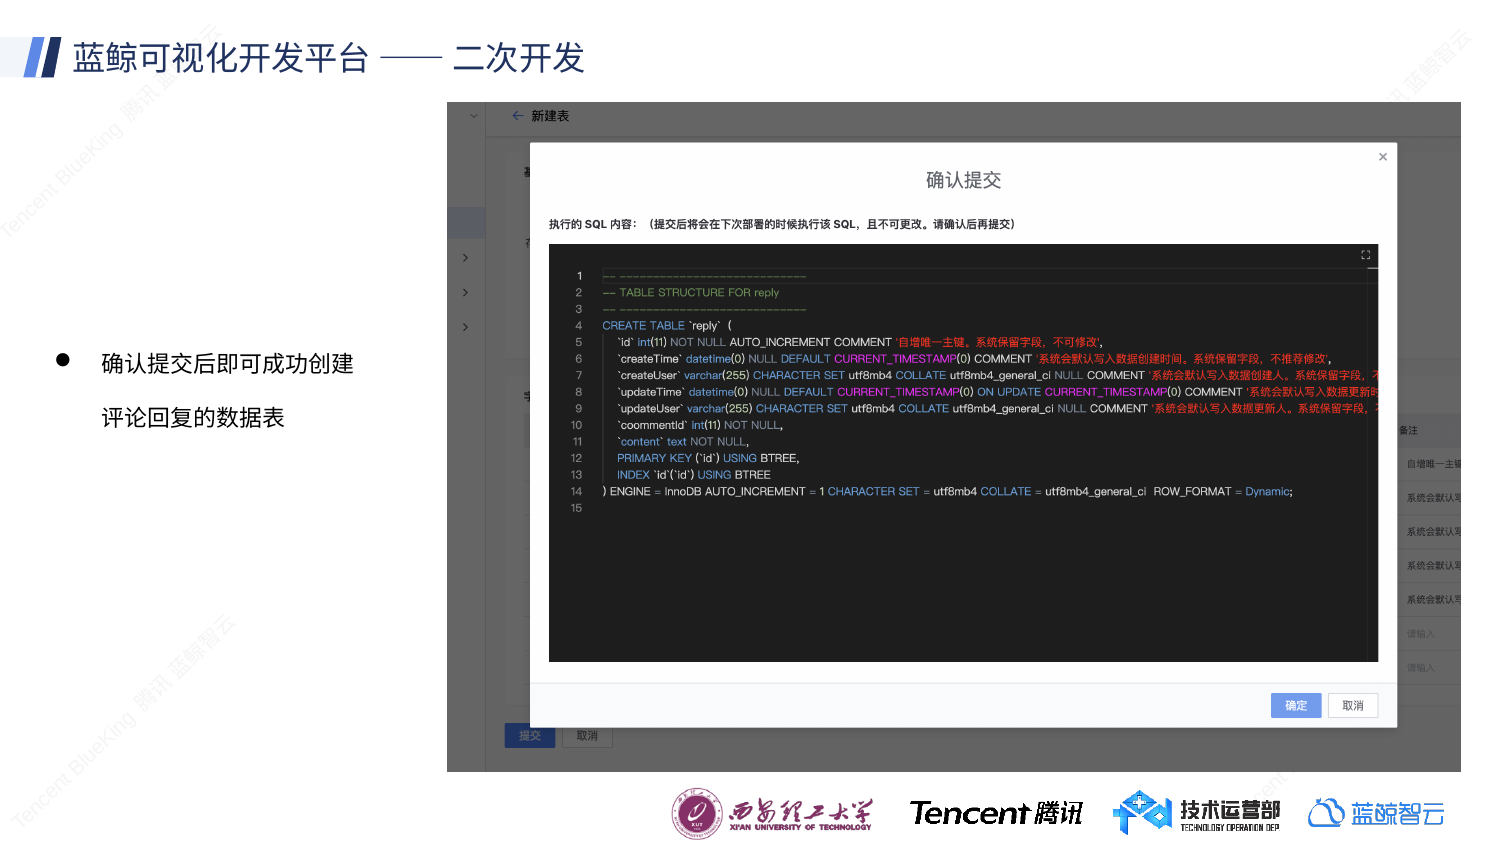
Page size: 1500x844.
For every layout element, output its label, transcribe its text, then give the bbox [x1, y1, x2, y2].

picture [446, 102, 1461, 773]
picture [1113, 790, 1280, 835]
title 蓝鲸可视化开发平台 —— 二次开发 [64, 27, 1416, 87]
picture [670, 783, 879, 844]
picture [1305, 790, 1447, 835]
text_box 确认提交后即可成功创建评论回复的数据表 [39, 314, 372, 439]
picture [904, 784, 1088, 840]
